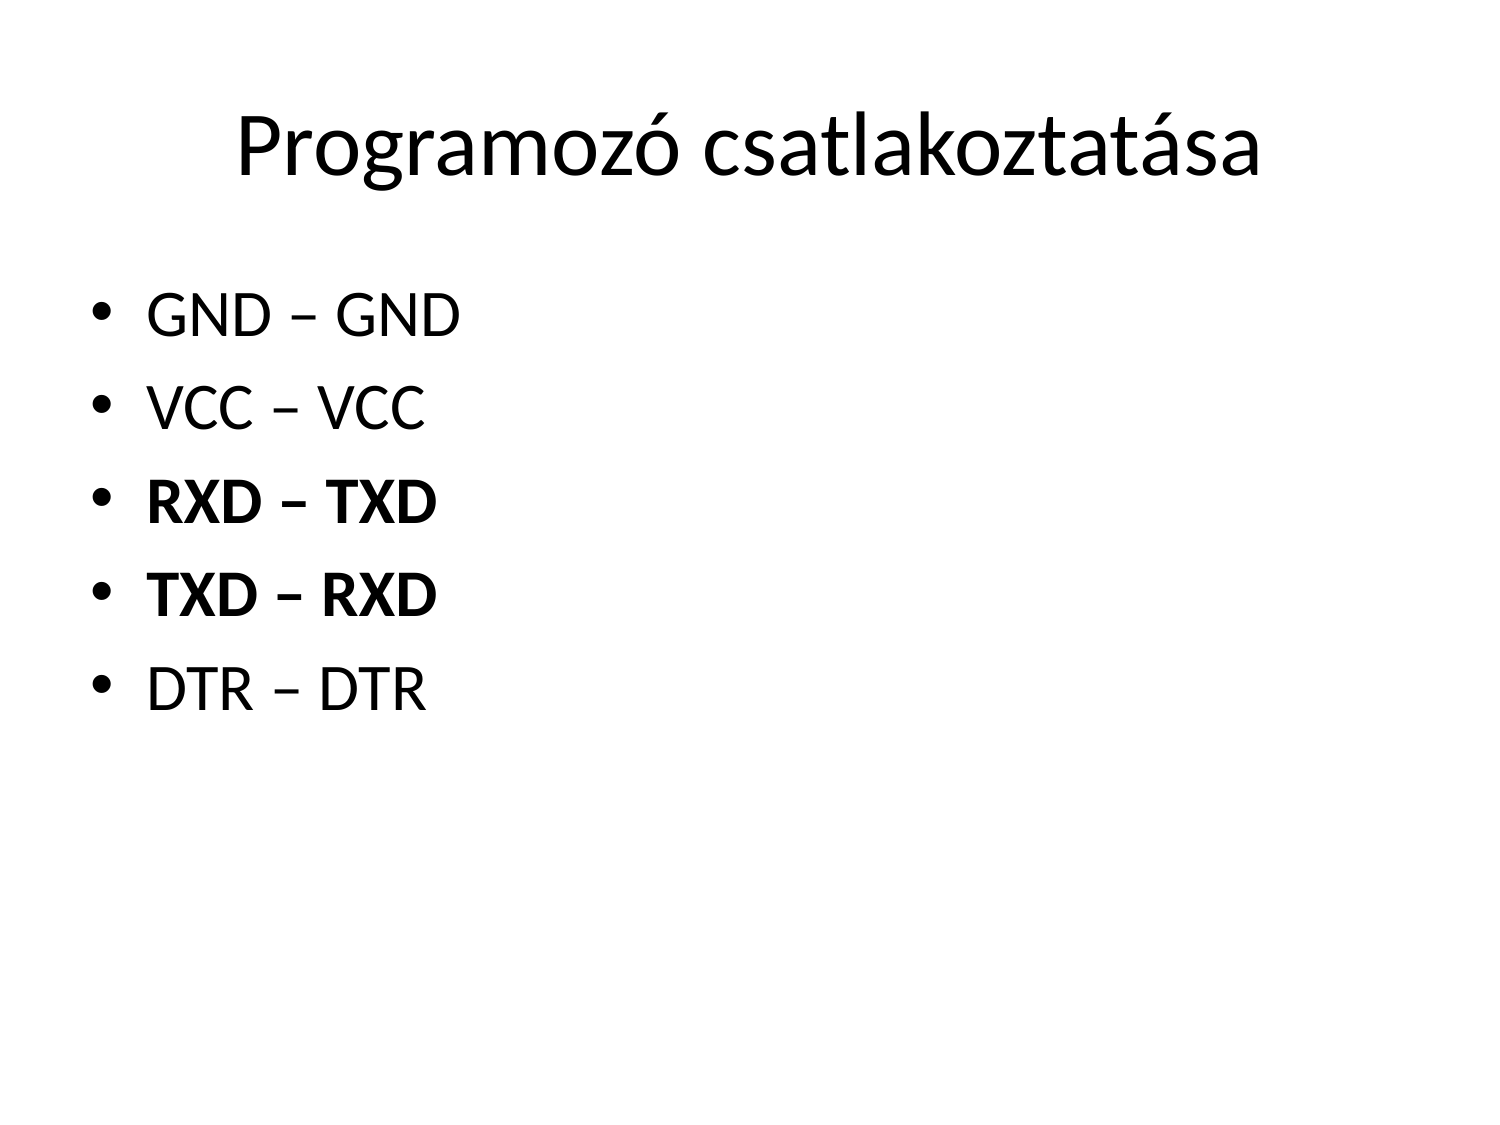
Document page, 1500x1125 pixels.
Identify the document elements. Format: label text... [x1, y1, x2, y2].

title Programozó csatlakoztatása [75, 45, 1425, 233]
list GND – GND VCC – VCC RXD – TXD TXD – RXD DTR – DTR [75, 262, 1425, 1005]
